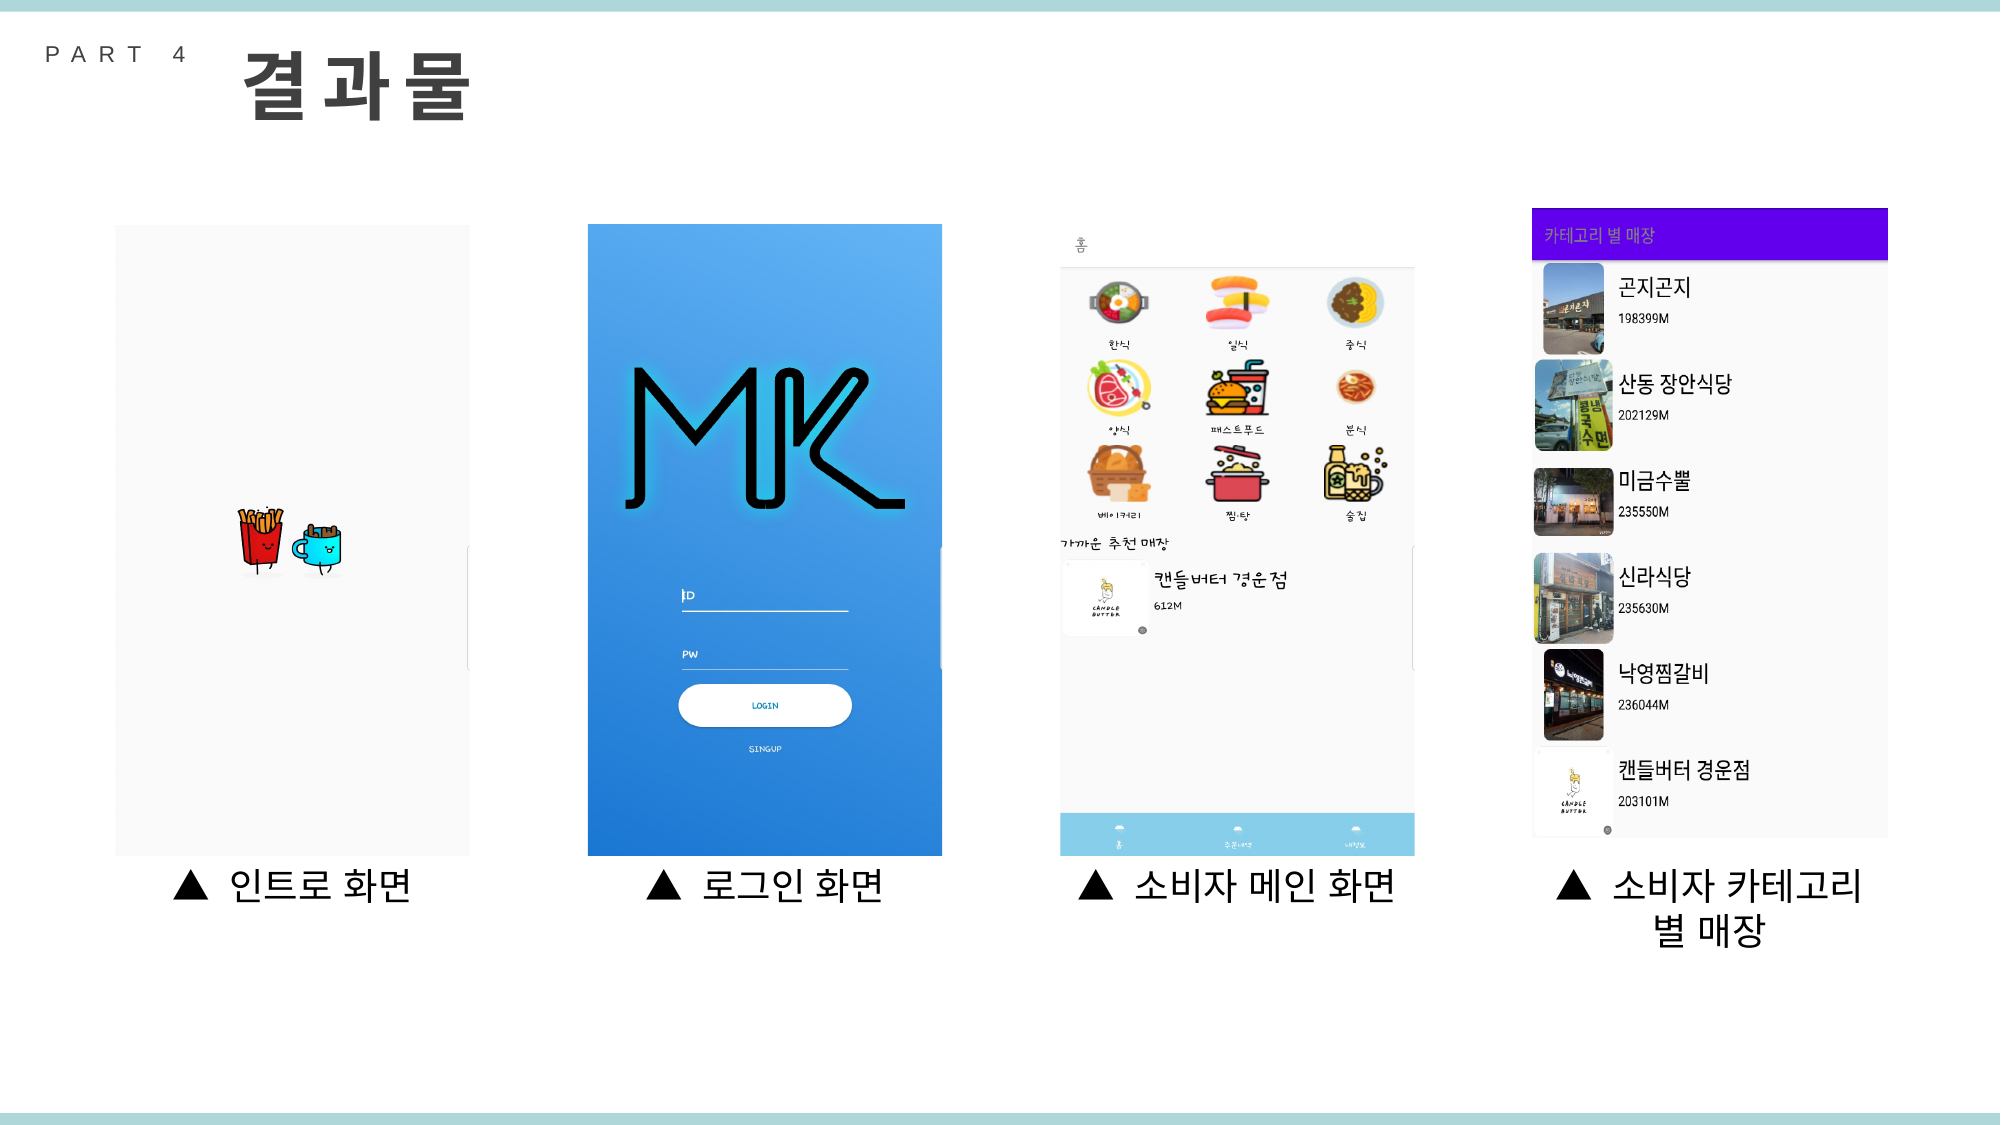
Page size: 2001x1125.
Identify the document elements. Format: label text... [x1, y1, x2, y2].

text_box ▲ 소비자 카테고리 별 매장 [1532, 855, 1888, 961]
picture [1060, 227, 1415, 856]
picture [587, 224, 943, 856]
text_box PART 4 [30, 32, 201, 75]
text_box ▲ 소비자 메인 화면 [1060, 856, 1415, 916]
text_box ▲ 로그인 화면 [587, 856, 943, 916]
picture [1532, 208, 1888, 838]
text_box 결과물 [225, 32, 488, 138]
text_box [0, 0, 2000, 13]
picture [115, 225, 470, 856]
text_box ▲ 인트로 화면 [115, 856, 470, 916]
text_box [0, 1112, 2000, 1125]
